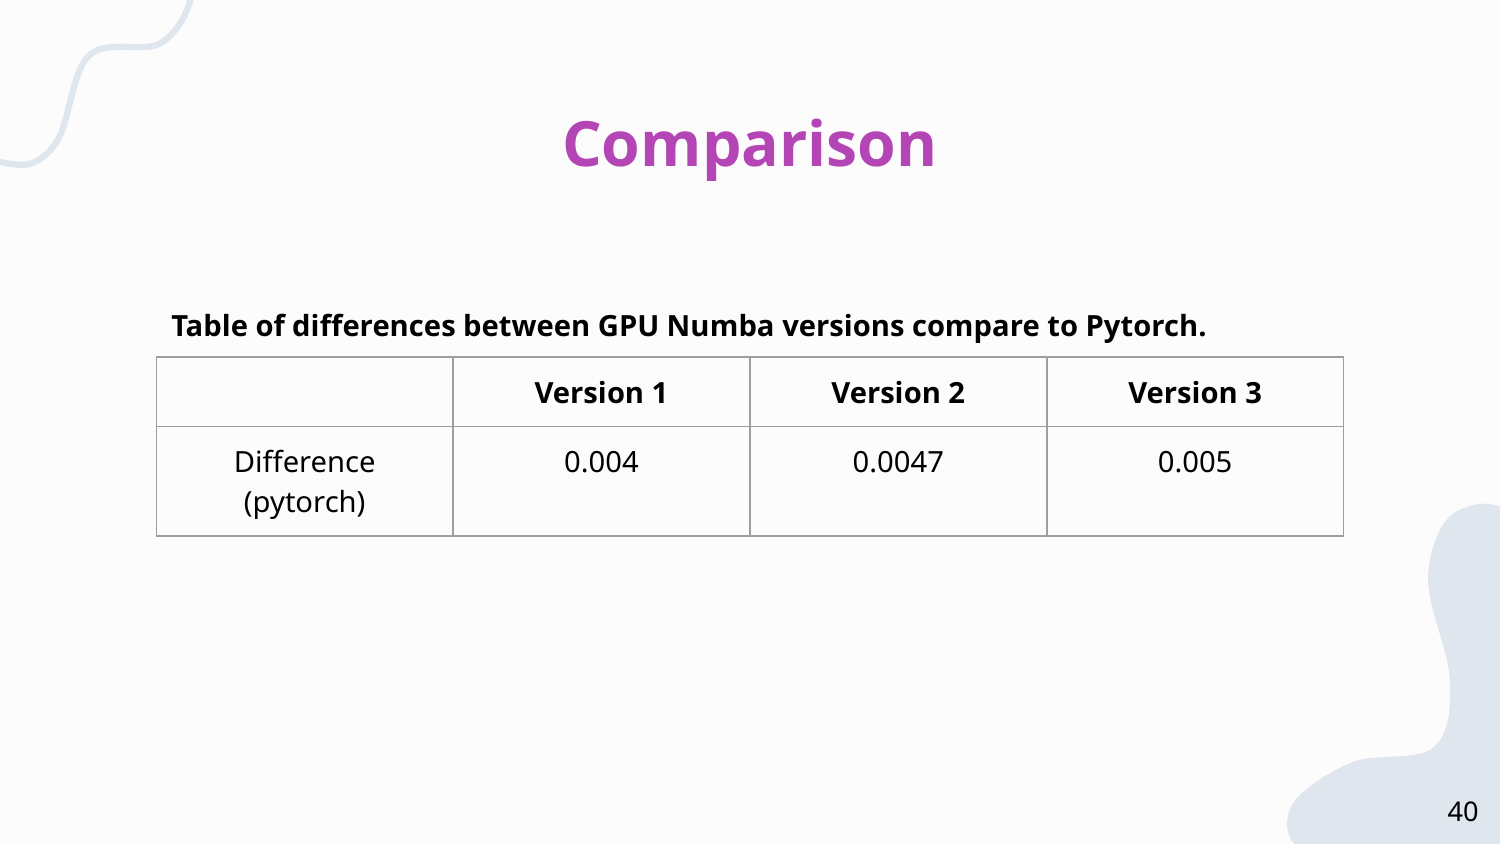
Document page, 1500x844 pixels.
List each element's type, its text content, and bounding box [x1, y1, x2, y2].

table_cell 0.0047 [751, 427, 1046, 535]
slide_number 40 [1403, 779, 1494, 844]
text_box Table of differences between GPU Numba versions compare to Pytorch. [156, 292, 1331, 357]
table_cell 0.005 [1048, 427, 1343, 535]
table_cell Difference (pytorch) [157, 427, 452, 535]
table_header Version 2 [751, 358, 1046, 426]
title Comparison [116, 77, 1383, 192]
table_cell 0.004 [454, 427, 749, 535]
table_header [157, 358, 452, 426]
table_header Version 1 [454, 358, 749, 426]
table_header Version 3 [1048, 358, 1343, 426]
